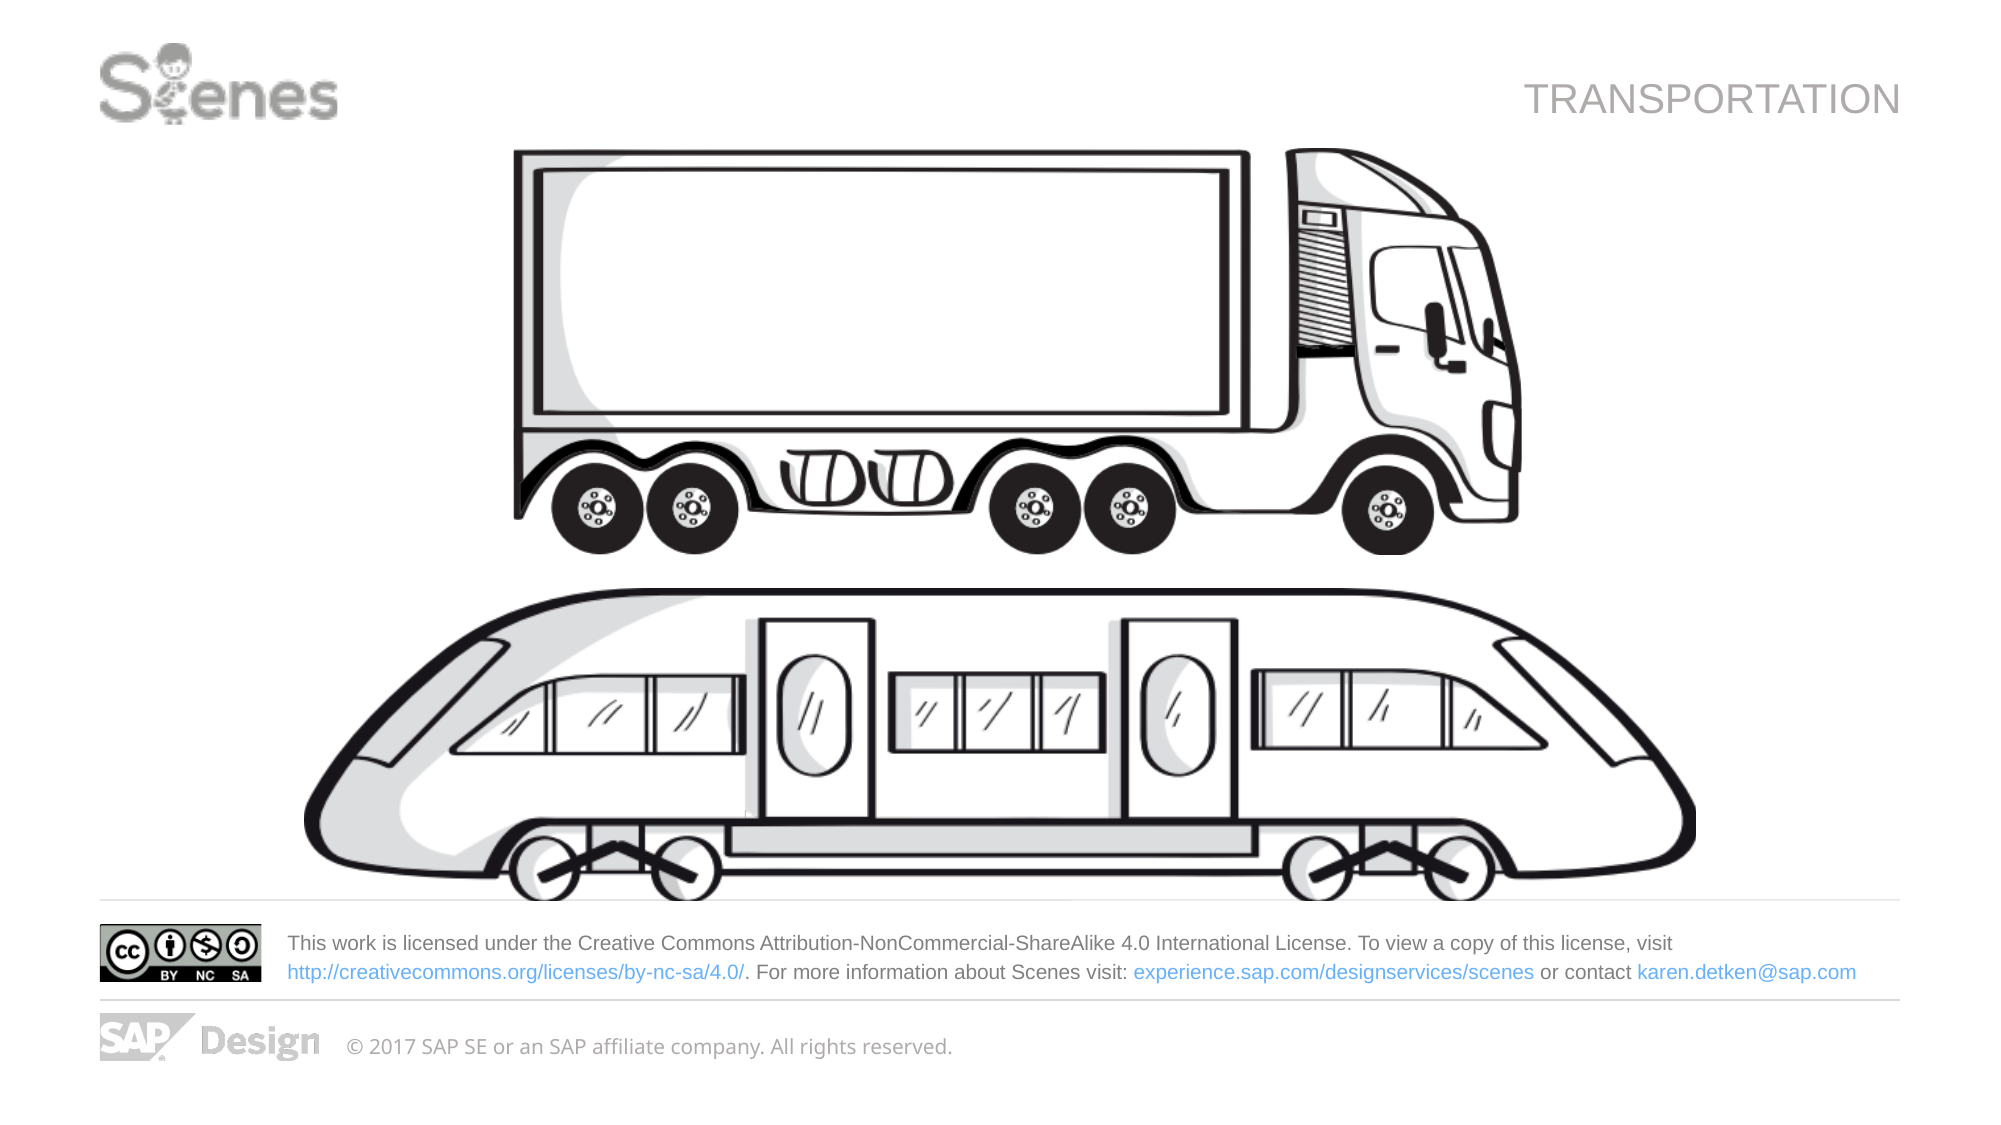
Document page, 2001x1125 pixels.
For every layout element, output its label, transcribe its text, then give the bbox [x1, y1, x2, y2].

title TRANSPORTATION [1001, 77, 1902, 116]
picture [513, 148, 1522, 555]
picture [304, 588, 1696, 901]
